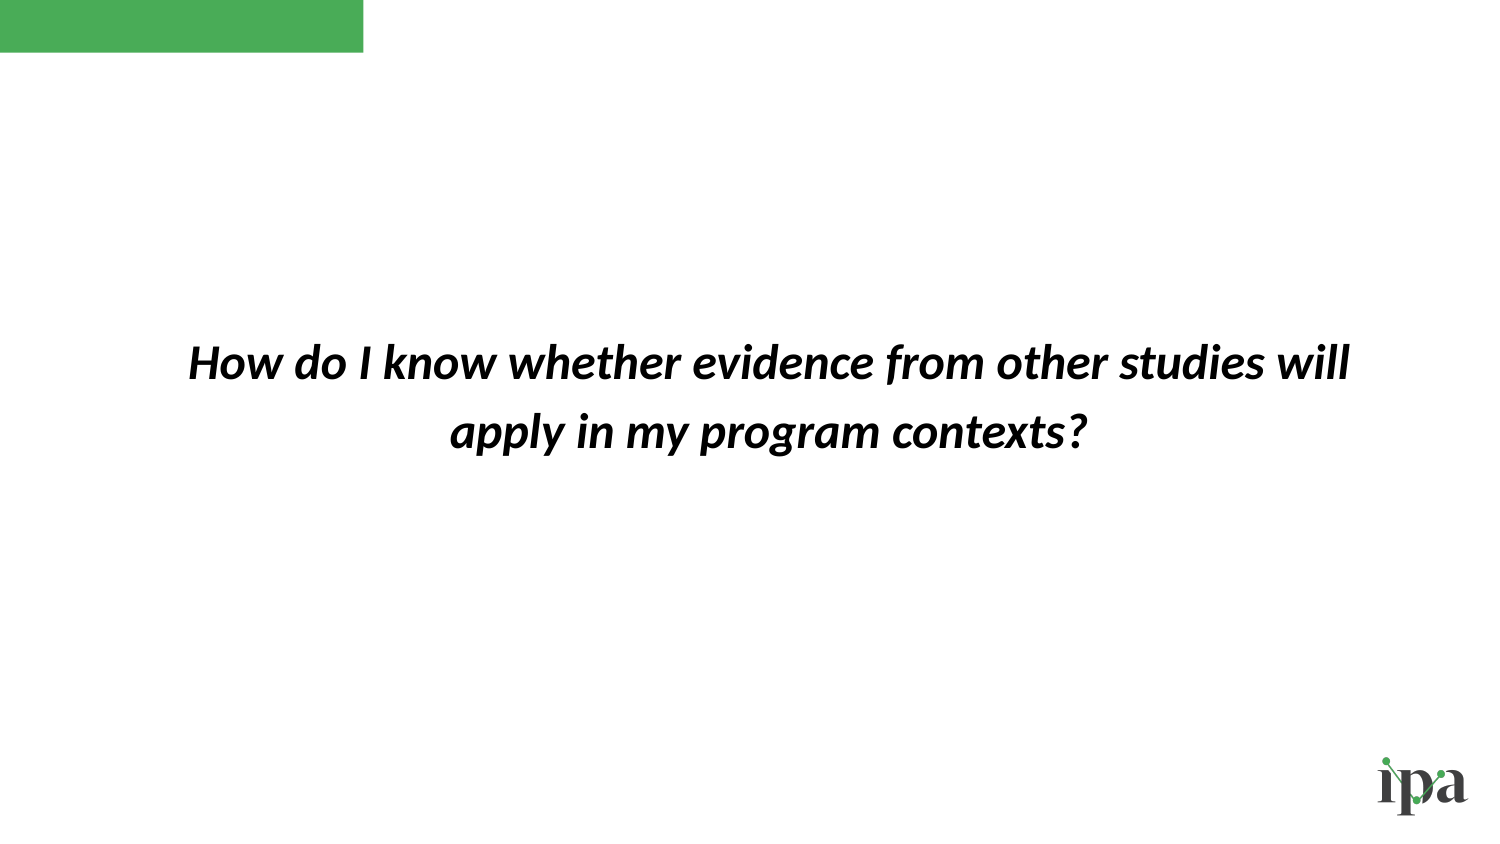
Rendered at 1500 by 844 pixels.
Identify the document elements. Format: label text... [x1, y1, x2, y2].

list How do I know whether evidence from other studies will apply in my program contexts? [122, 305, 1416, 609]
picture [1371, 752, 1473, 820]
